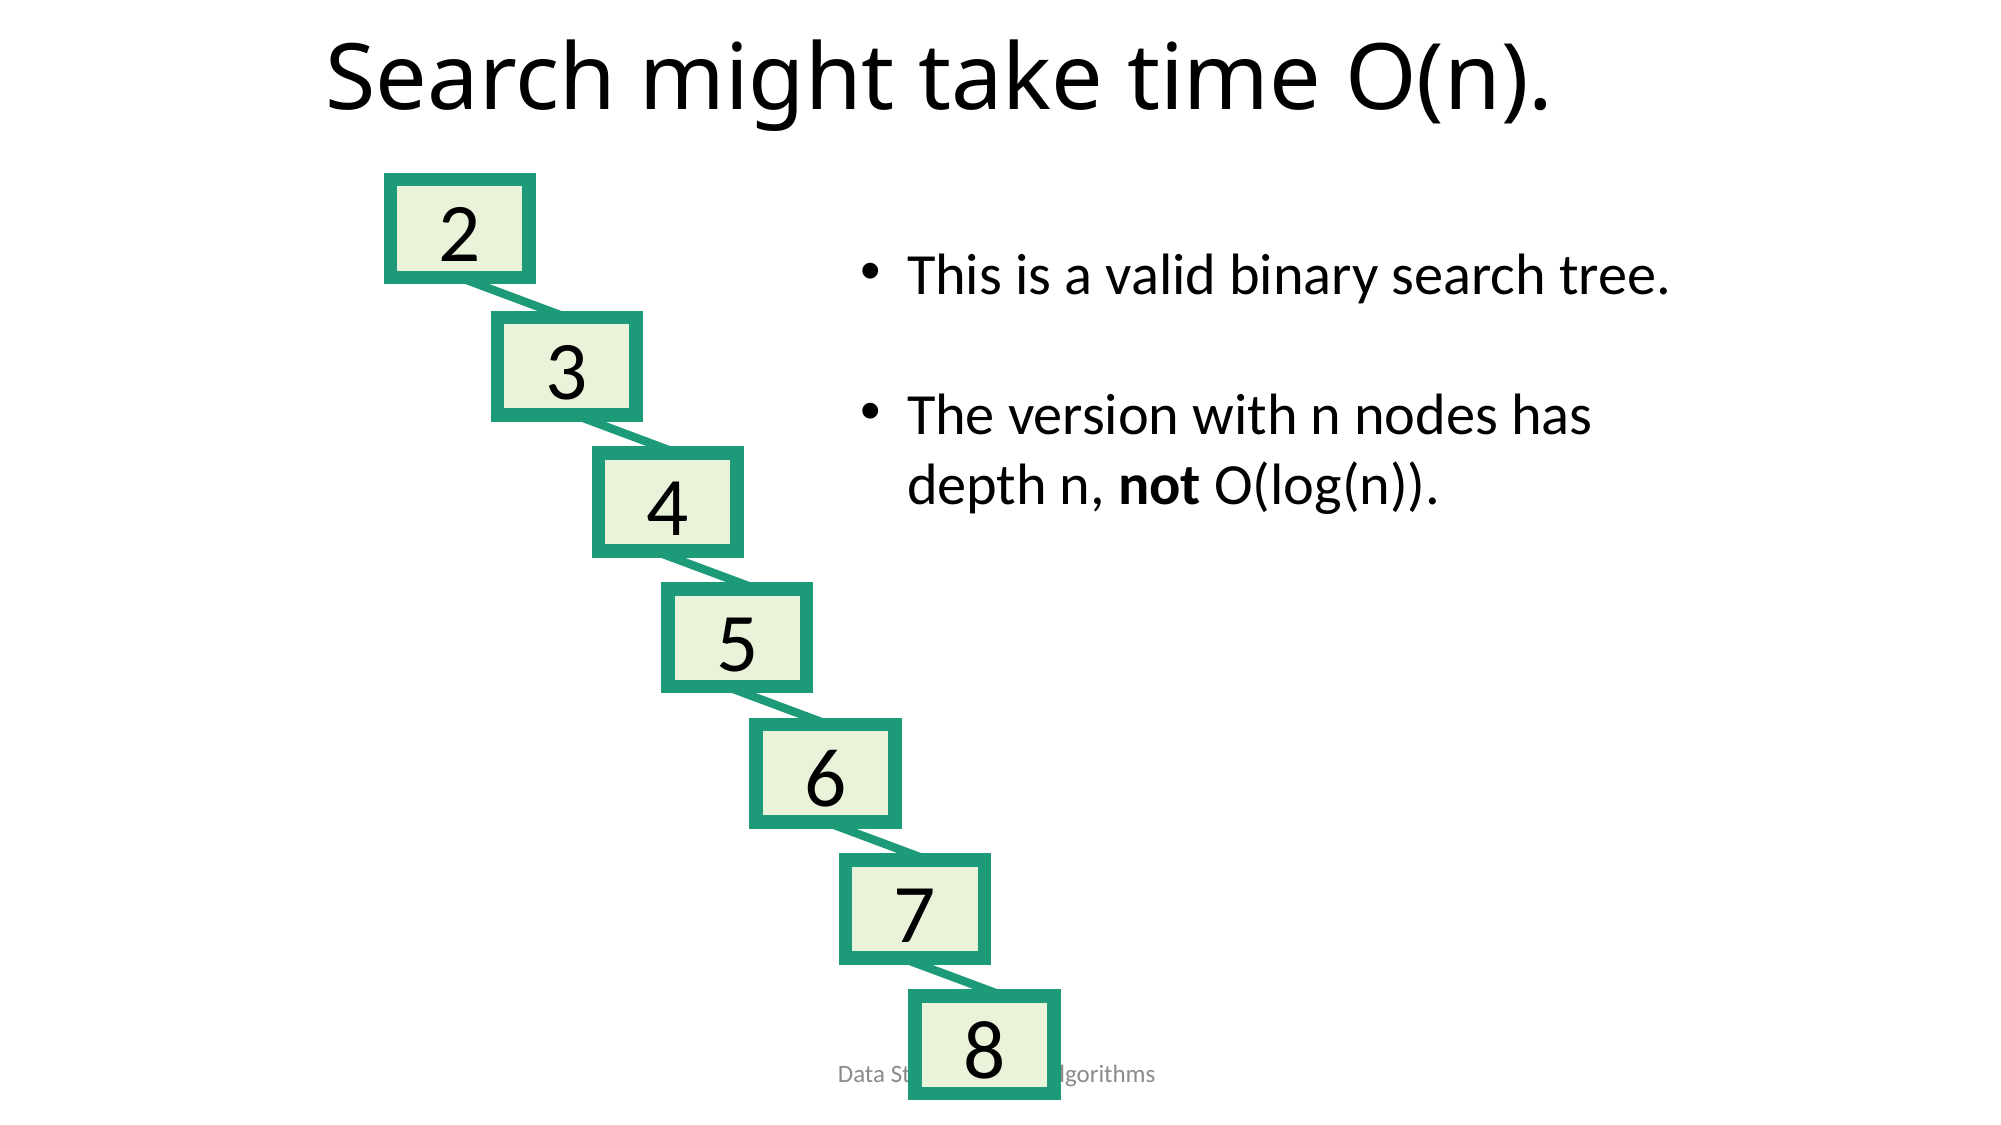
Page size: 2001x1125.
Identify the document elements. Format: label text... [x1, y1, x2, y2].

footer Data Structures and Algorithms [662, 1042, 1338, 1103]
text_box This is a valid binary search tree. The version with n nodes has depth n, not O(log(n)). [1054, 228, 1708, 524]
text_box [390, 179, 1054, 1094]
title Search might take time O(n). [310, 19, 1605, 140]
